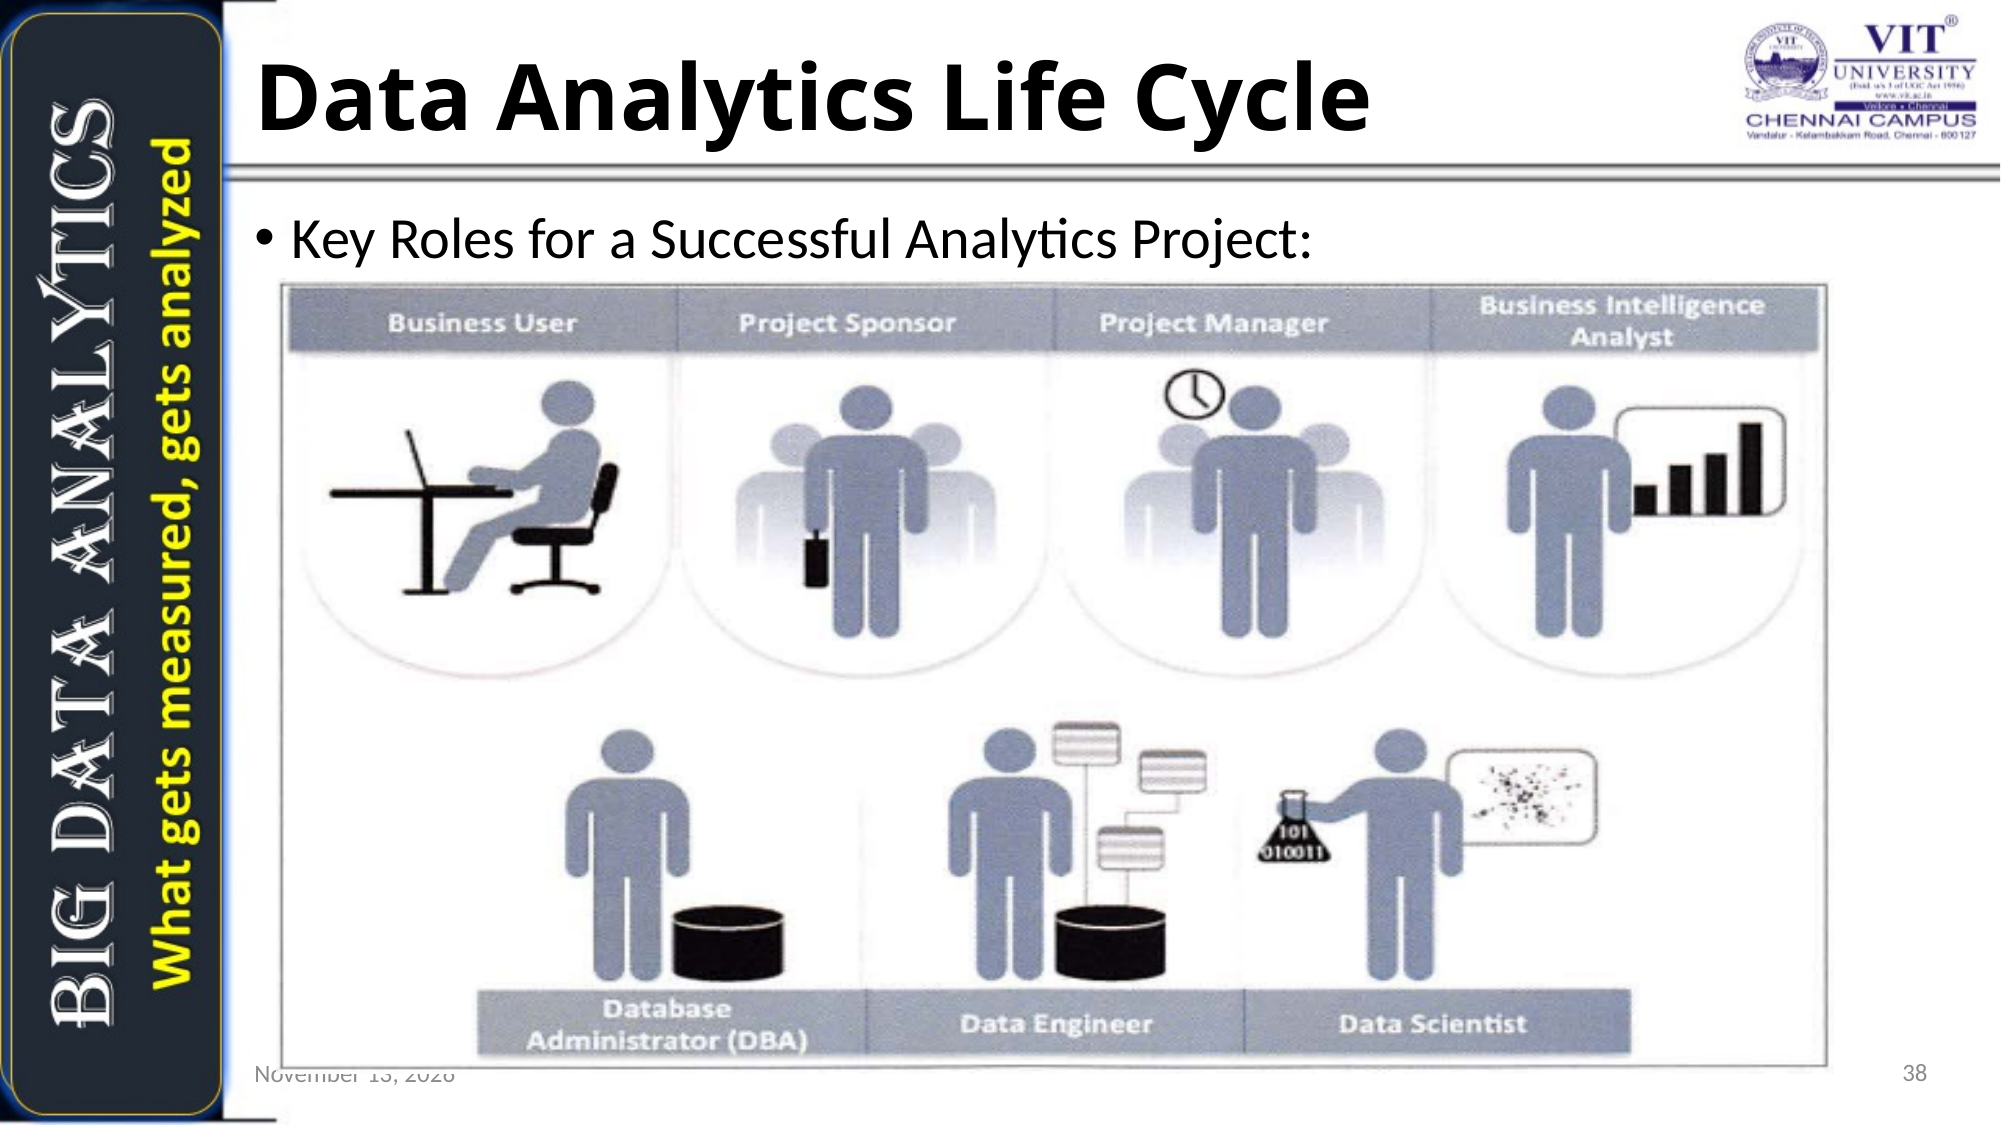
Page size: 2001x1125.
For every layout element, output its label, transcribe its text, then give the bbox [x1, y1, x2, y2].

list Key Roles for a Successful Analytics Project: [239, 200, 1965, 1017]
picture [0, 0, 2001, 1125]
slide_number 38 [1778, 1040, 1943, 1103]
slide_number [239, 1042, 588, 1103]
title Data Analytics Life Cycle [239, 35, 1725, 167]
